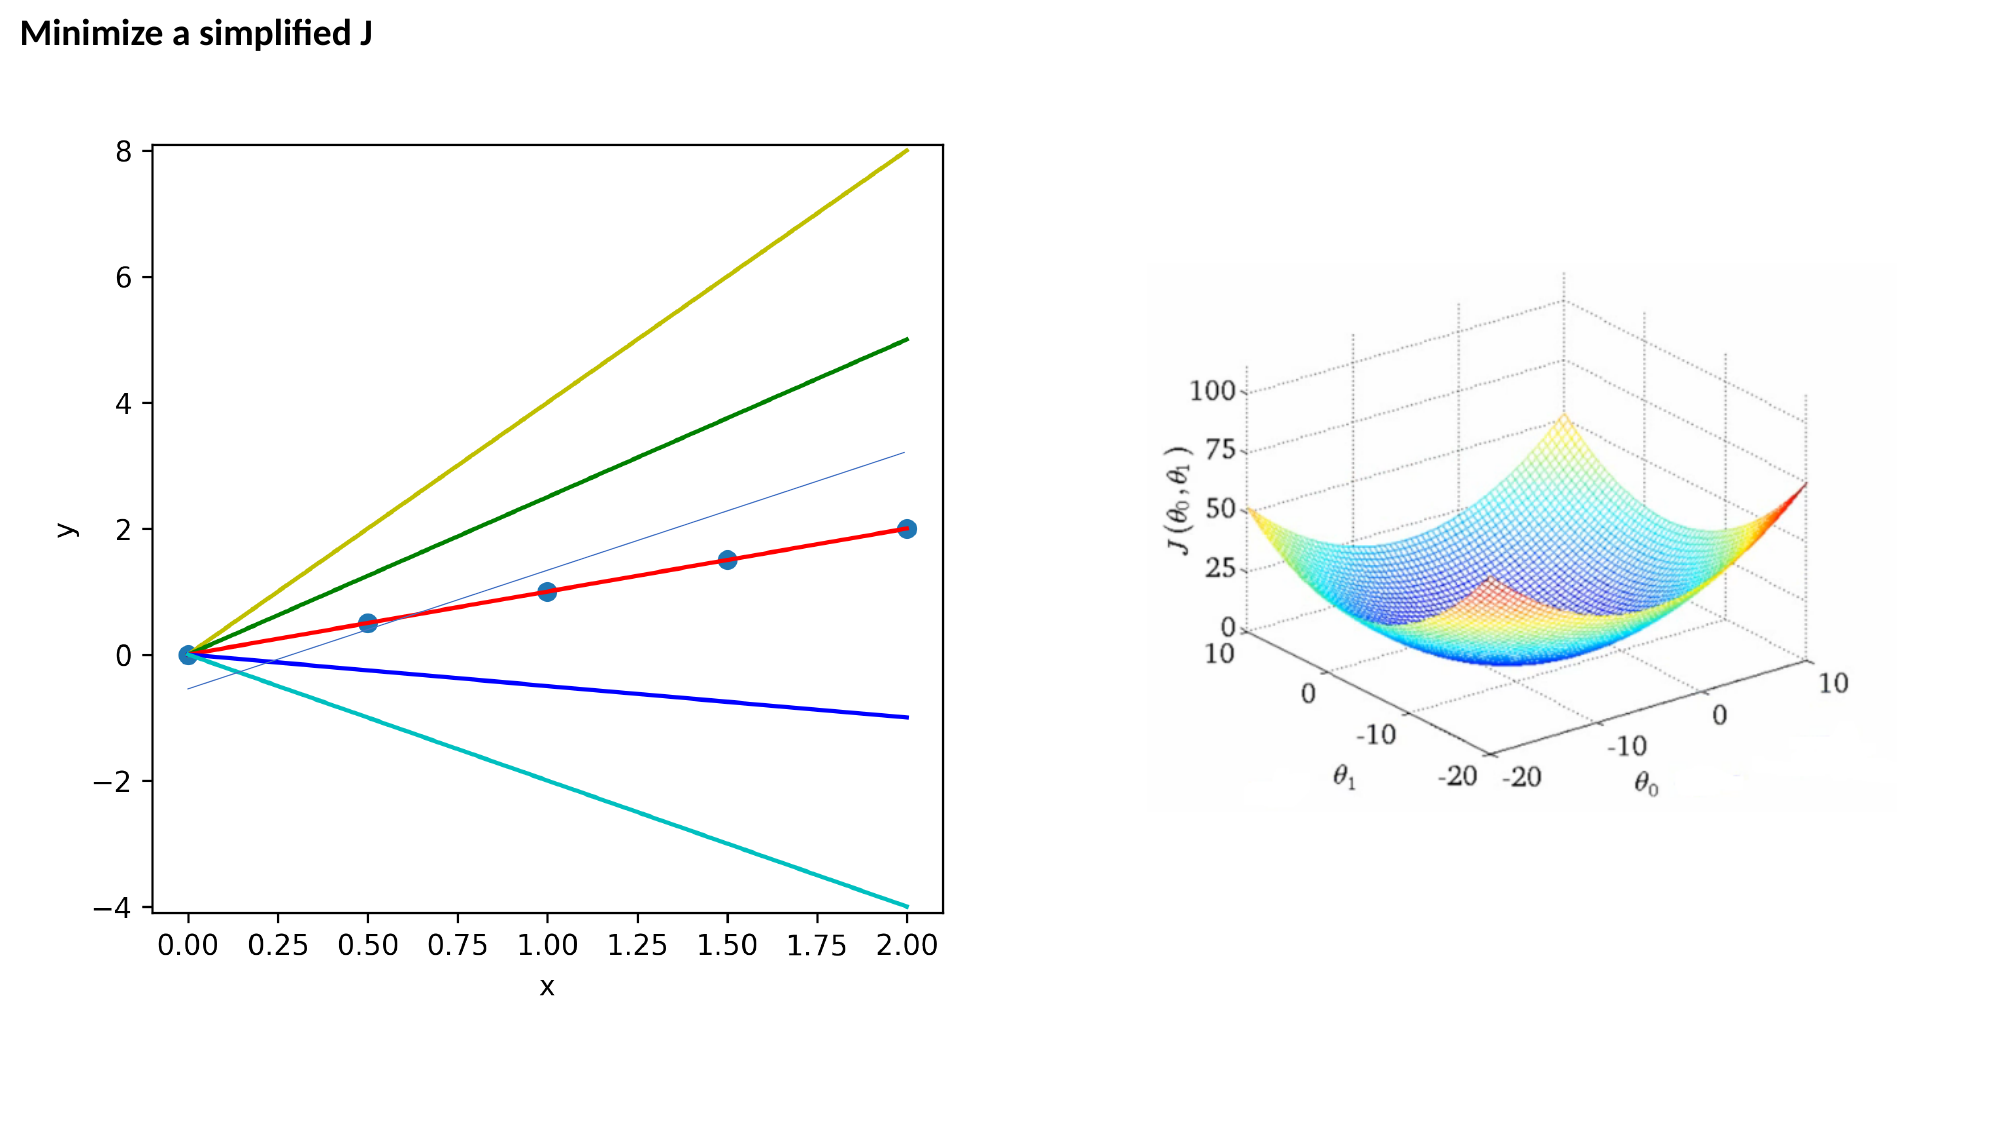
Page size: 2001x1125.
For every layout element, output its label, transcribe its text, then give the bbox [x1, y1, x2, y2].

picture [1147, 263, 1897, 812]
text_box Minimize a simplified J [4, 0, 389, 61]
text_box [187, 452, 905, 689]
picture [29, 119, 965, 1021]
